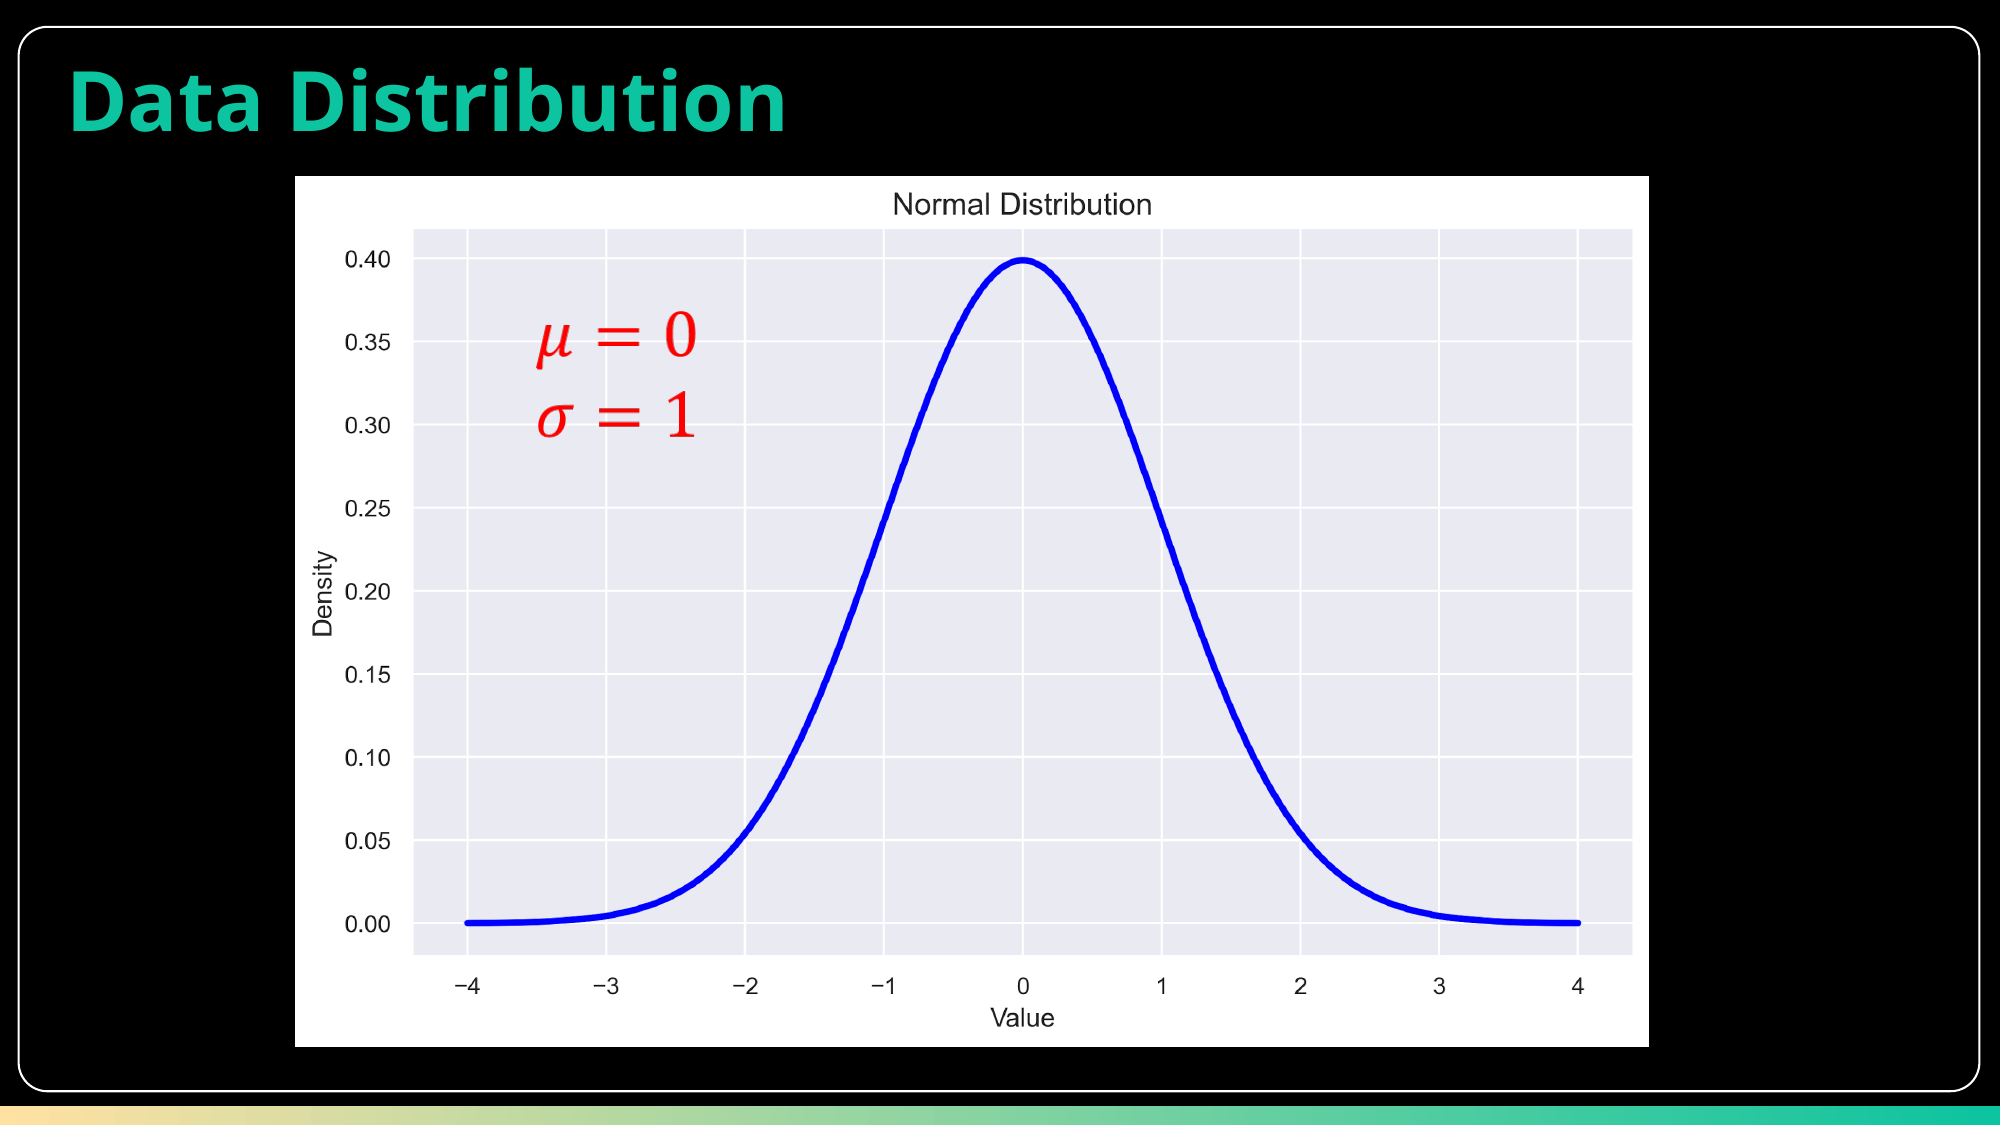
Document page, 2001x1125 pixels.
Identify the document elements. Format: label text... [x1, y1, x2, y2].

text_box [18, 26, 1980, 1092]
text_box [0, 1105, 2000, 1125]
picture [294, 176, 1650, 1047]
text_box Data Distribution [66, 48, 1230, 149]
